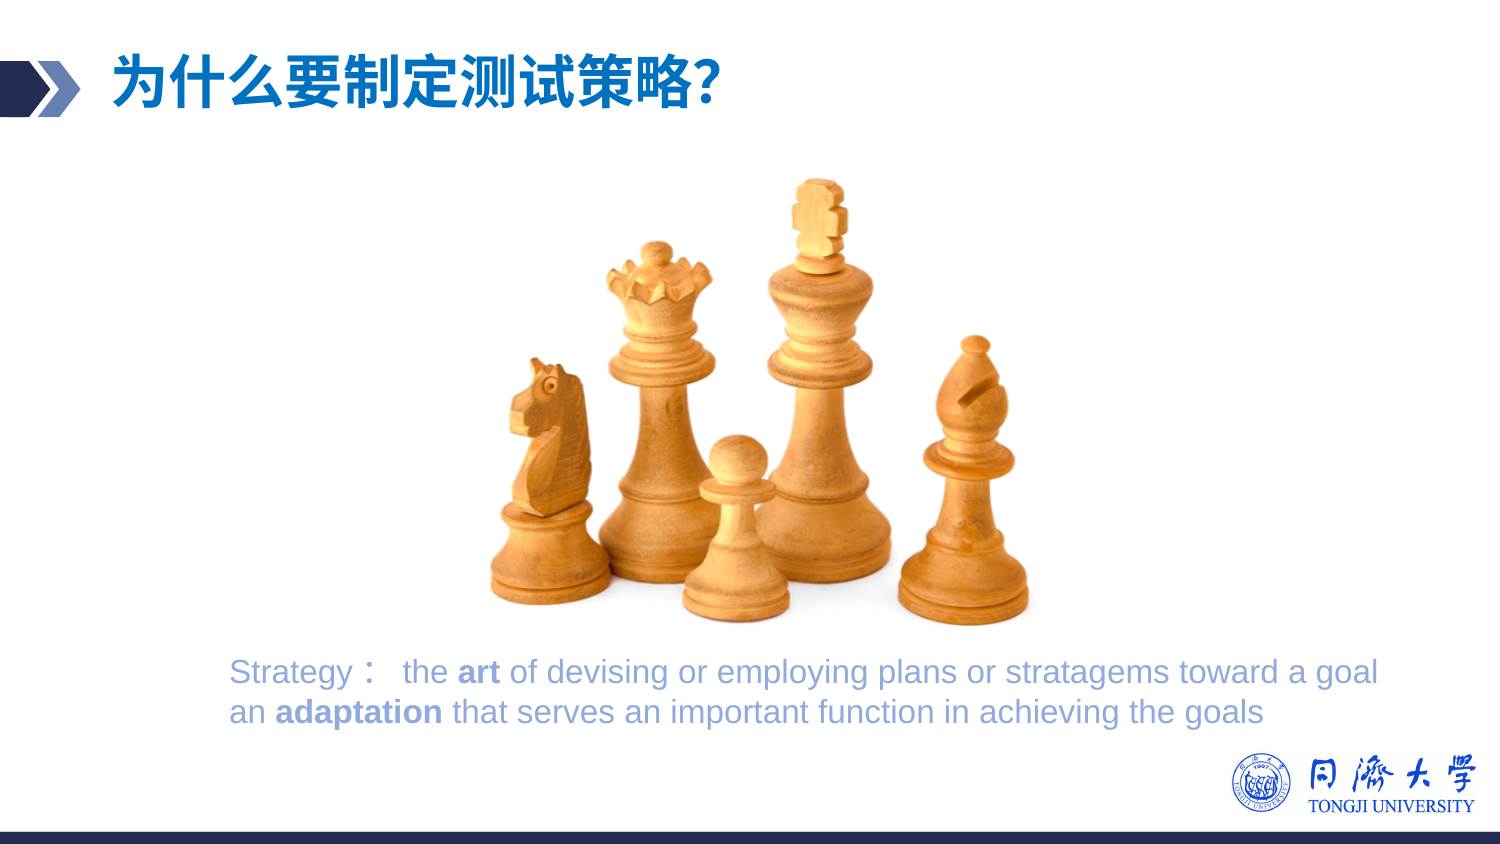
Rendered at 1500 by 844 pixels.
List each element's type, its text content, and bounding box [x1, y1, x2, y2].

picture [1230, 751, 1480, 815]
text_box Strategy：the art of devising or employing plans or stratagems toward a goal an adaptation that serves an important function in achieving the goals [214, 642, 1399, 738]
picture [476, 176, 1040, 626]
title 为什么要制定测试策略？ [95, 46, 1435, 132]
